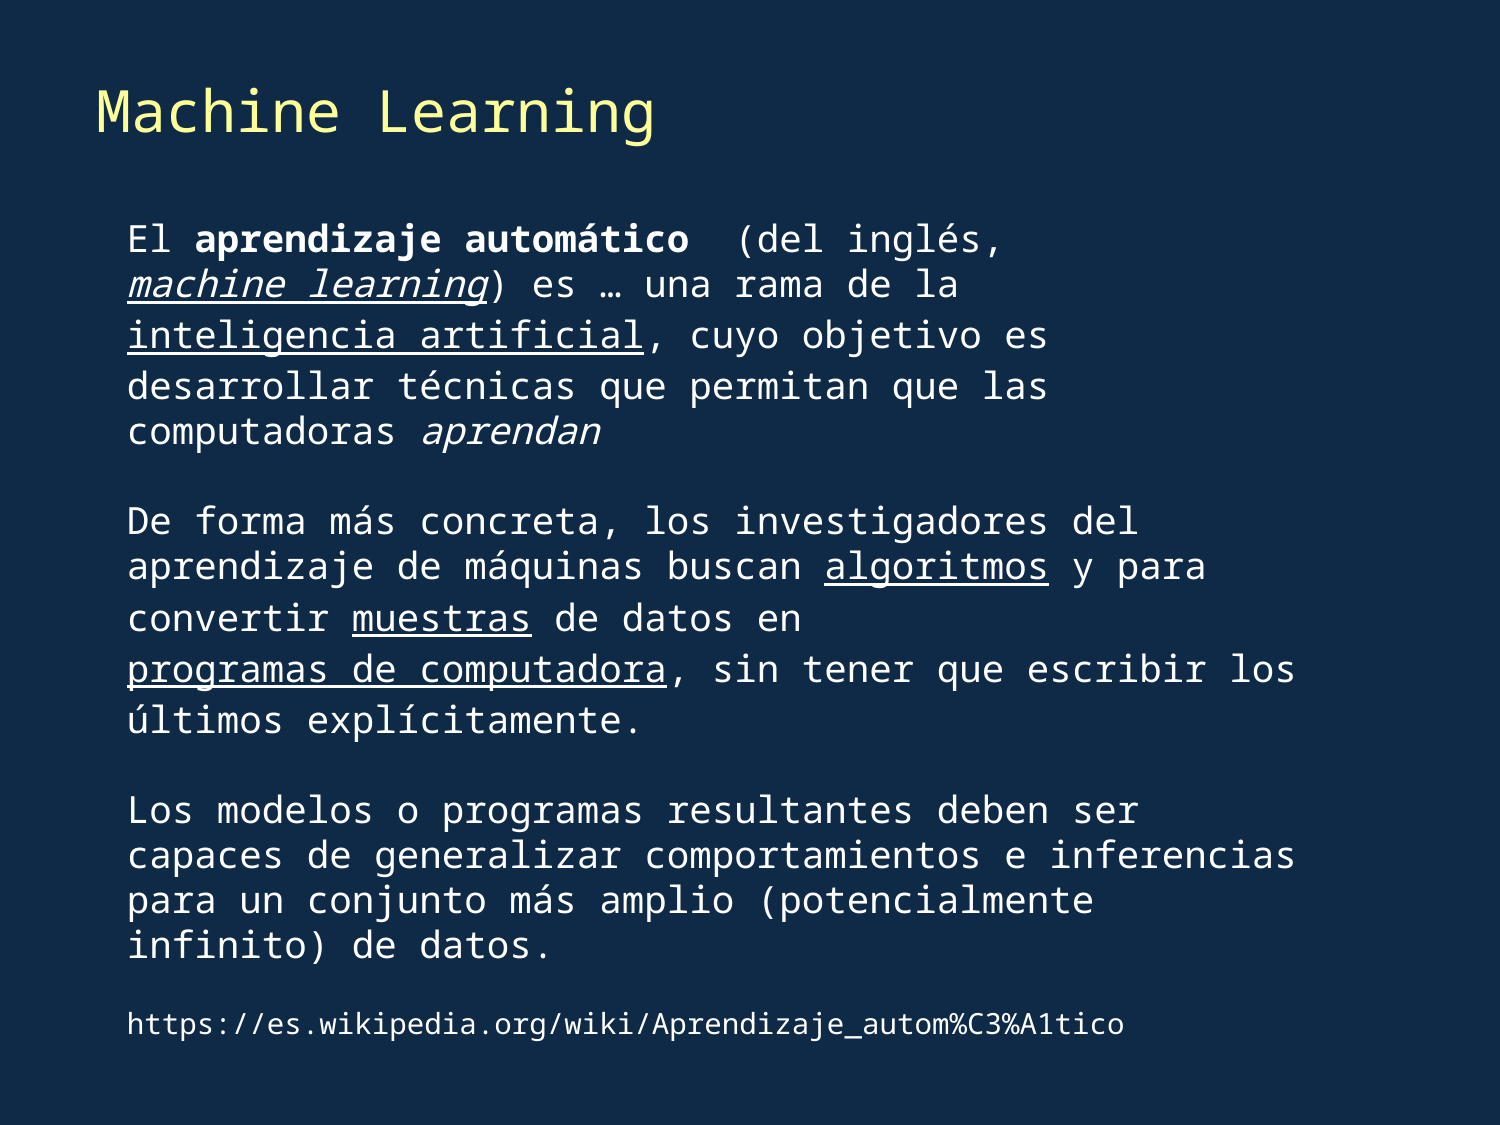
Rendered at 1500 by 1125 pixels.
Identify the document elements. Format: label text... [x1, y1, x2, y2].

text_box El aprendizaje automático (del inglés, machine learning) es … una rama de la inteligencia artificial, cuyo objetivo es desarrollar técnicas que permitan que las computadoras aprendan De forma más concreta, los investigadores del aprendizaje de máquinas buscan algoritmos y para convertir muestras de datos en programas de computadora, sin tener que escribir los últimos explícitamente. Los modelos o programas resultantes deben ser capaces de generalizar comportamientos e inferencias para un conjunto más amplio (potencialmente infinito) de datos. [112, 208, 1317, 943]
text_box Machine Learning [81, 66, 1441, 151]
text_box https://es.wikipedia.org/wiki/Aprendizaje_autom%C3%A1tico [112, 998, 1353, 1048]
